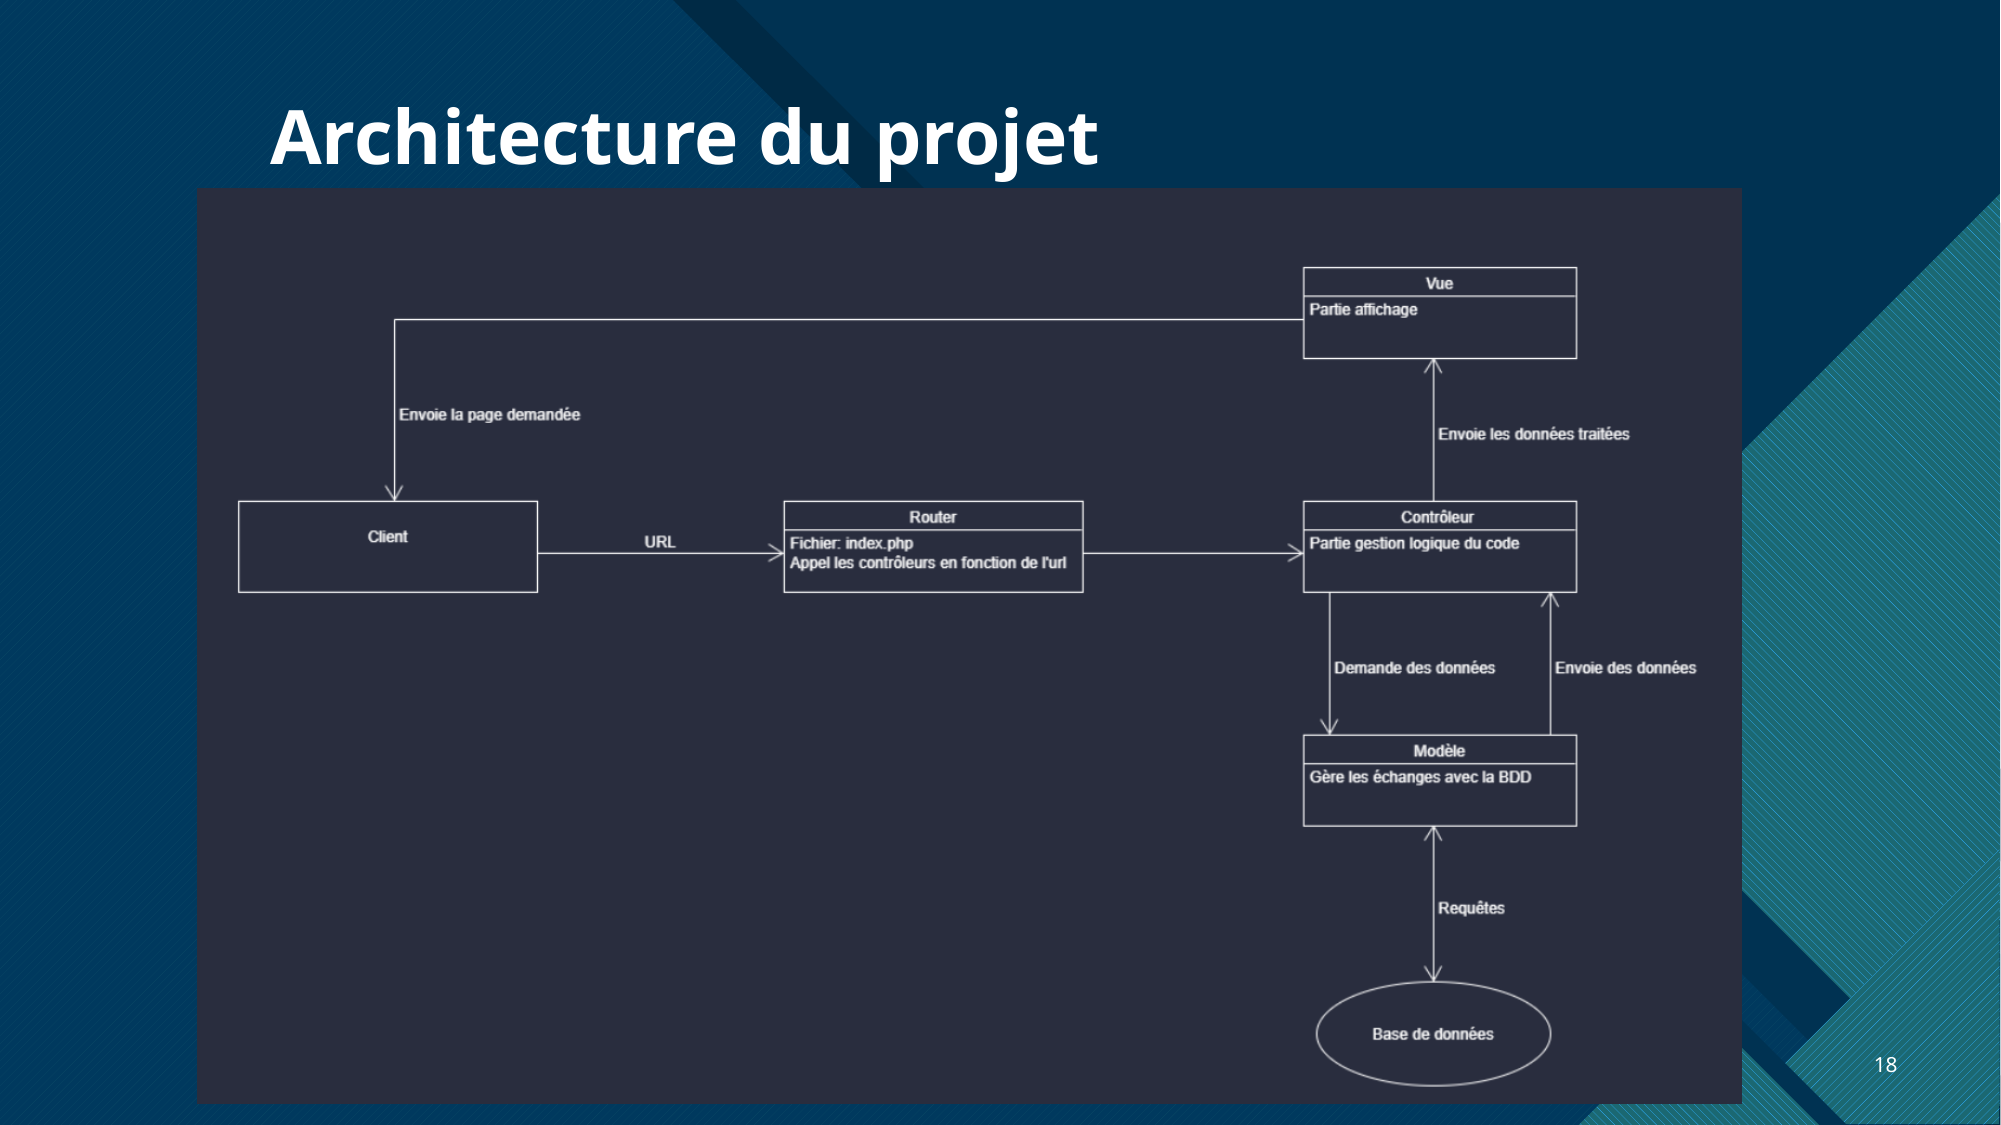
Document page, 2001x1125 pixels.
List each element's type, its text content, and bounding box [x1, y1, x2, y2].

list Partie mobile [1742, 594, 2001, 1064]
slide_number 18 [1845, 1035, 1913, 1096]
title Architecture du projet [255, 86, 1134, 188]
picture [197, 188, 1742, 1104]
